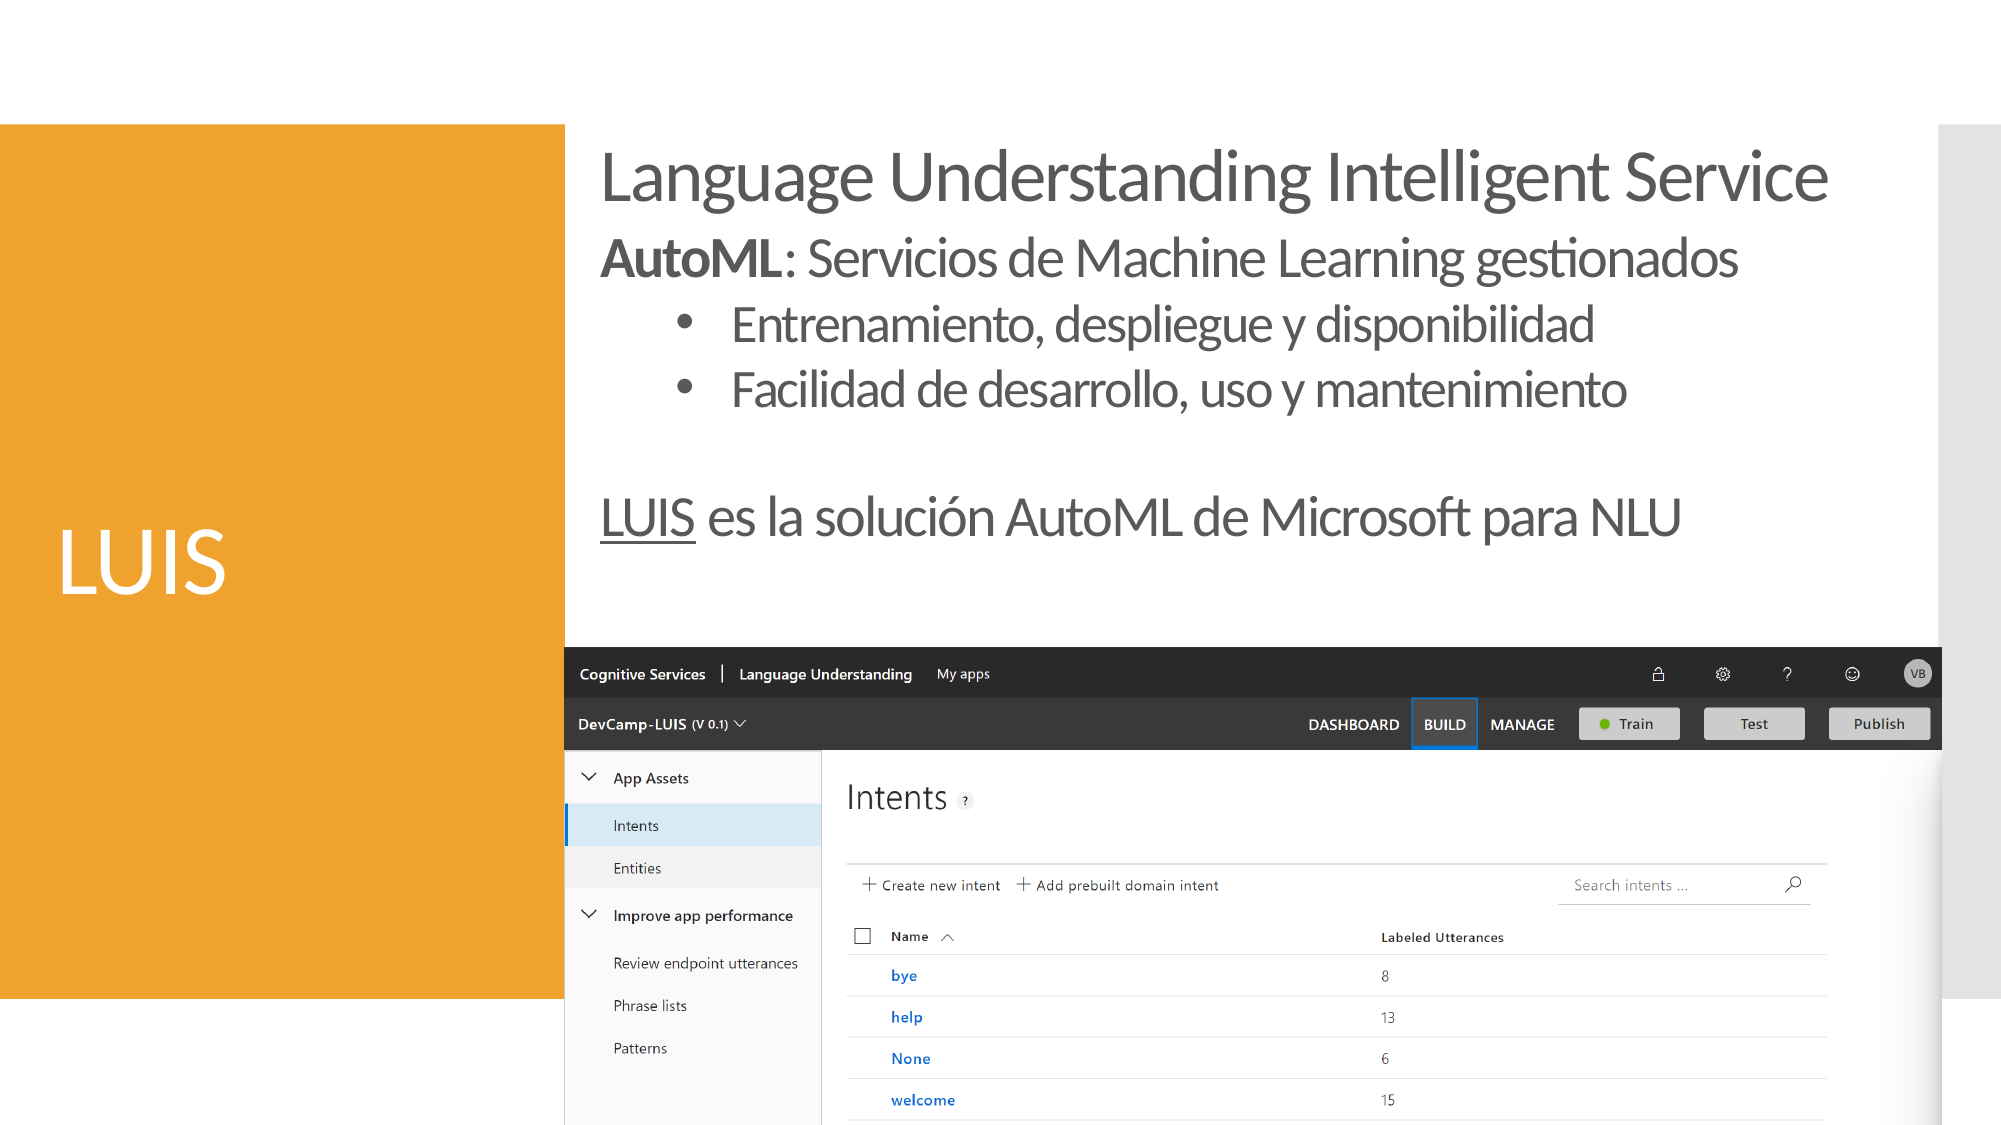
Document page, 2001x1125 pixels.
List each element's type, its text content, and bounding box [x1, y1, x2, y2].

text_box Language Understanding Intelligent Service [585, 73, 1885, 211]
picture [563, 647, 1942, 1125]
text_box AutoML: Servicios de Machine Learning gestionados Entrenamiento, despliegue y disponibilidad Facilidad de desarrollo, uso y mantenimiento LUIS es la solución AutoML de Microsoft para NLU [585, 211, 1942, 616]
title LUIS [41, 184, 525, 940]
